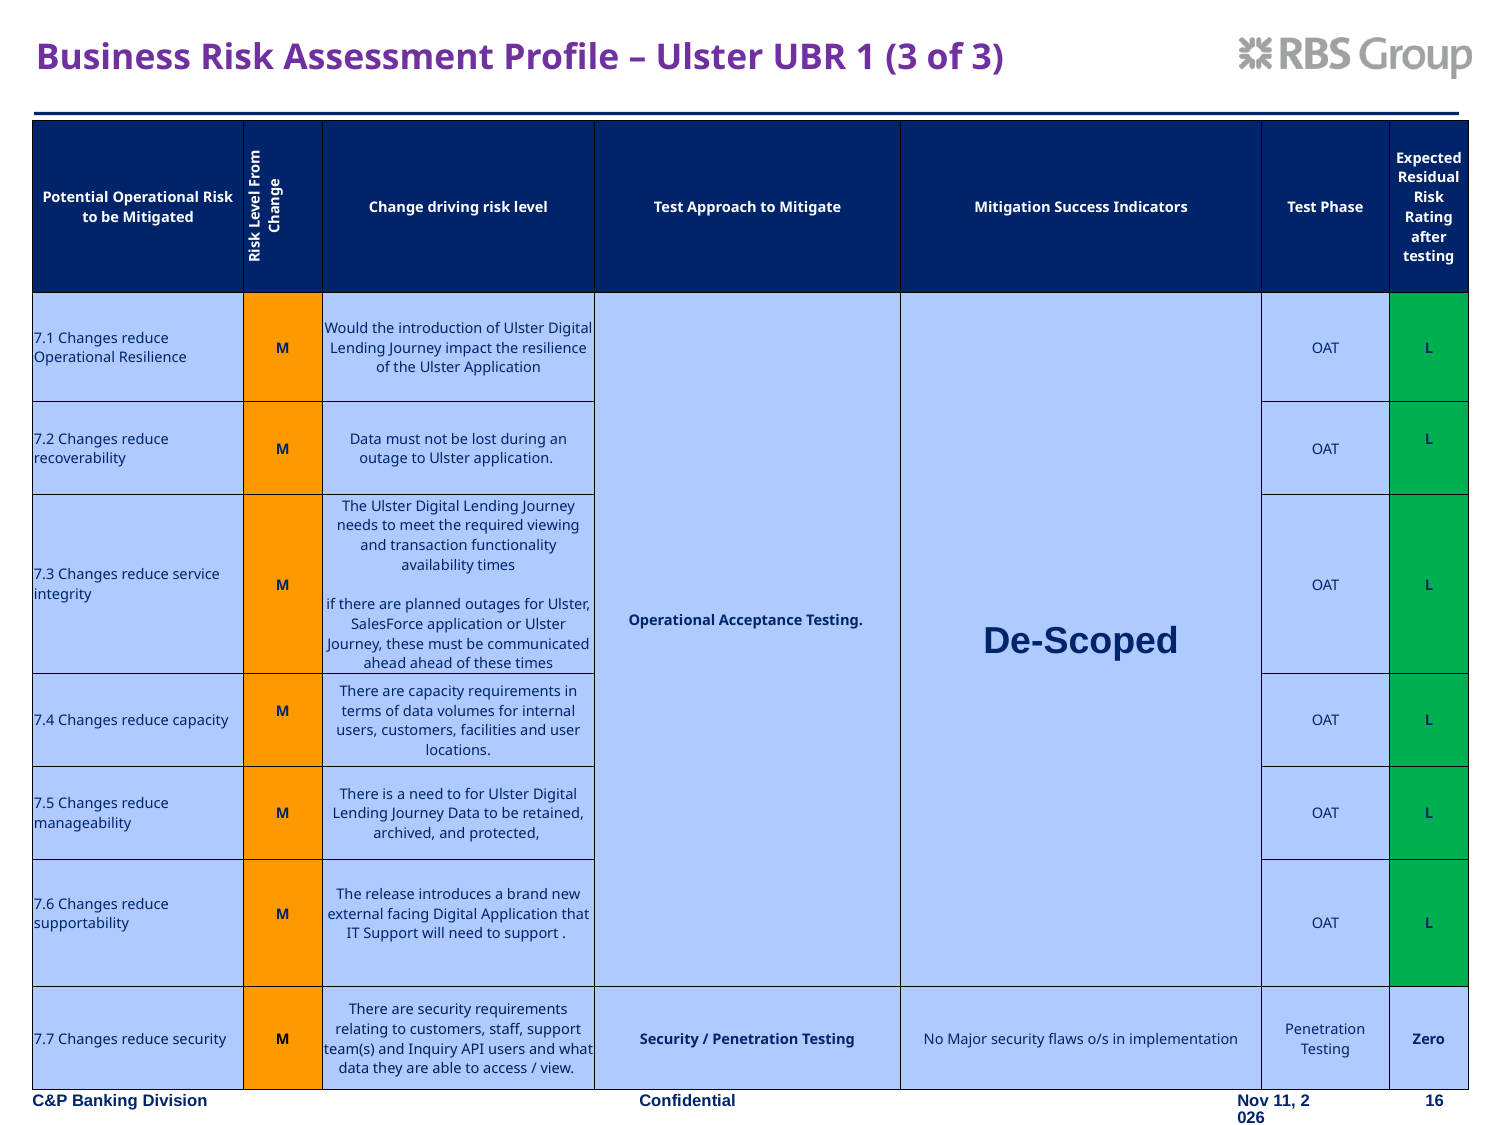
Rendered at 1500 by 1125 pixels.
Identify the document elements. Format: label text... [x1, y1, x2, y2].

table_cell OAT [1262, 402, 1389, 494]
table_cell The Ulster Digital Lending Journey needs to meet the required viewing and transaction functionality availability times if there are planned outages for Ulster, SalesForce application or Ulster Journey, these must be communicated ahead ahead of these times [323, 495, 594, 673]
table_header Change driving risk level [323, 121, 594, 292]
table_cell OAT [1262, 293, 1389, 401]
table_cell There are capacity requirements in terms of data volumes for internal users, customers, facilities and user locations. [323, 674, 594, 766]
table_cell L [1390, 860, 1468, 986]
table_cell L [1390, 674, 1468, 766]
table_cell M [244, 860, 322, 986]
table_cell L [1390, 495, 1468, 673]
table_cell L [1390, 402, 1468, 494]
table_header Mitigation Success Indicators [901, 121, 1261, 292]
table_cell OAT [1262, 767, 1389, 859]
table_cell OAT [1262, 860, 1389, 986]
table_cell 7.5 Changes reduce manageability [33, 767, 243, 859]
table_cell There are security requirements relating to customers, staff, support team(s) and Inquiry API users and what data they are able to access / view. [323, 987, 594, 1089]
table_cell M [244, 293, 322, 401]
slide_number 19-Aug-19 [1222, 1082, 1335, 1117]
table_cell OAT [1262, 495, 1389, 673]
table_cell No Major security flaws o/s in implementation [901, 987, 1261, 1089]
table_cell De-Scoped [901, 293, 1261, 986]
table_cell M [244, 495, 322, 673]
table_cell M [244, 402, 322, 494]
picture [1239, 37, 1472, 79]
table_cell 7.6 Changes reduce supportability [33, 860, 243, 986]
table_cell 7.7 Changes reduce security [33, 987, 243, 1089]
table_cell M [244, 674, 322, 766]
table_cell 7.1 Changes reduce Operational Resilience [33, 293, 243, 401]
table_cell M [244, 767, 322, 859]
table_cell 7.3 Changes reduce service integrity [33, 495, 243, 673]
table_header Test Approach to Mitigate [595, 121, 900, 292]
table_cell Data must not be lost during an outage to Ulster application. [323, 402, 594, 494]
table_cell 7.4 Changes reduce capacity [33, 674, 243, 766]
table_cell Penetration Testing [1262, 987, 1389, 1089]
table_cell Would the introduction of Ulster Digital Lending Journey impact the resilience of the Ulster Application [323, 293, 594, 401]
table_cell M [244, 987, 322, 1089]
table_cell Zero [1390, 987, 1468, 1089]
table_header Potential Operational Risk to be Mitigated [33, 121, 243, 292]
table_cell OAT [1262, 674, 1389, 766]
table_cell Security / Penetration Testing [595, 987, 900, 1089]
table_cell Operational Acceptance Testing. [595, 293, 900, 986]
table_header Expected Residual Risk Rating after testing [1390, 121, 1468, 292]
table_header Test Phase [1262, 121, 1389, 292]
table_header Risk Level From Change [244, 121, 322, 292]
table_cell L [1390, 293, 1468, 401]
table_cell The release introduces a brand new external facing Digital Application that IT Support will need to support . [323, 860, 594, 986]
title Business Risk Assessment Profile – Ulster UBR 1 (3 of 3) [20, 21, 1144, 91]
table_cell L [1390, 767, 1468, 859]
table_cell There is a need to for Ulster Digital Lending Journey Data to be retained, archived, and protected, [323, 767, 594, 859]
slide_number 16 [1350, 1082, 1459, 1117]
table_cell 7.2 Changes reduce recoverability [33, 402, 243, 494]
